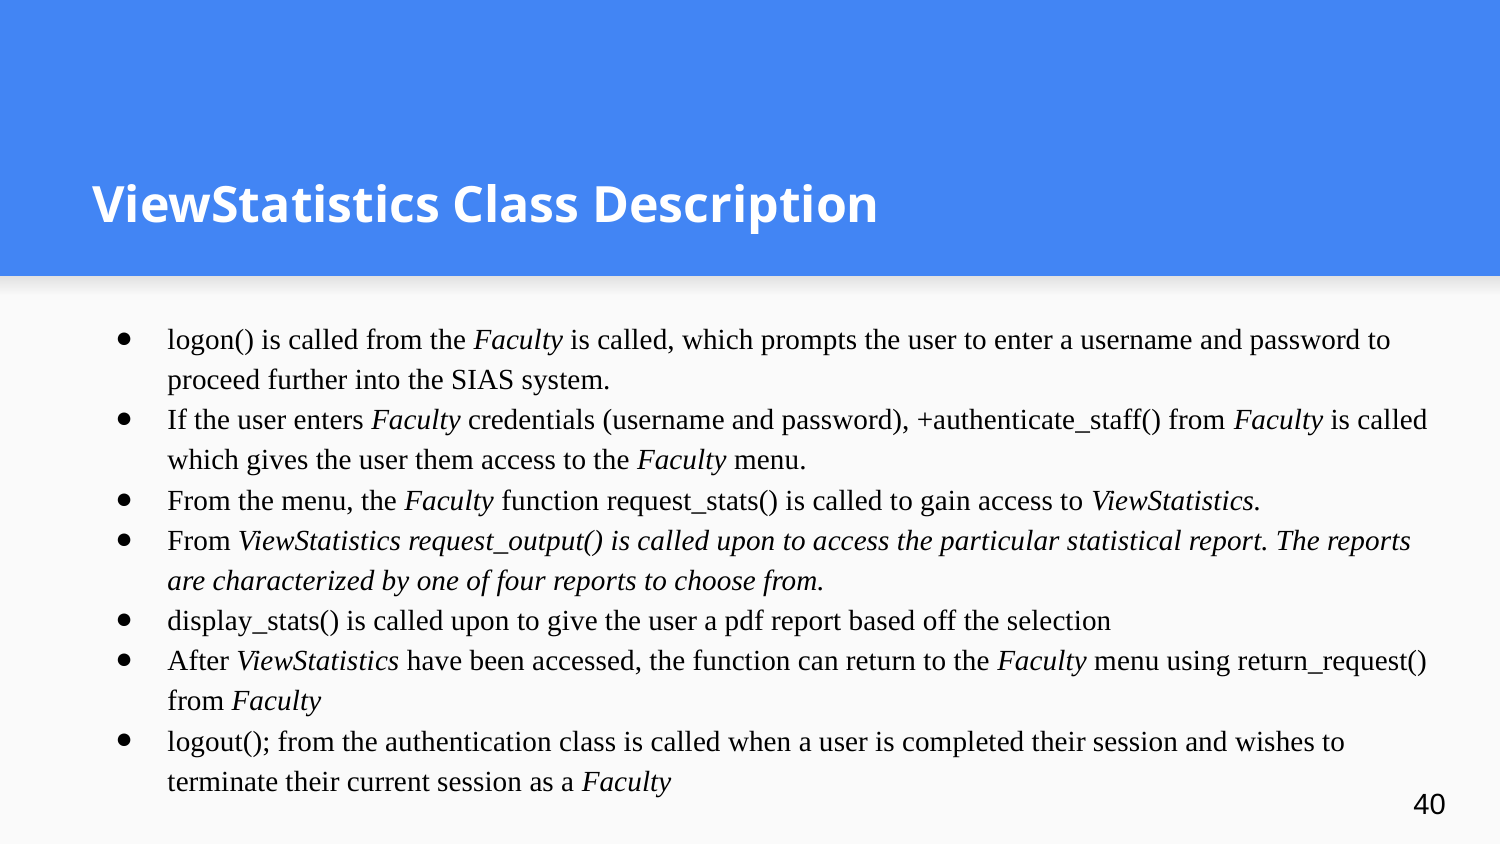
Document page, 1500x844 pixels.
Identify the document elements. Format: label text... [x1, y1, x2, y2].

list logon() is called from the Faculty is called, which prompts the user to enter a username and password to proceed further into the SIAS system. If the user enters Faculty credentials (username and password), +authenticate_staff() from Faculty is called which gives the user them access to the Faculty menu. From the menu, the Faculty function request_stats() is called to gain access to ViewStatistics. From ViewStatistics request_output() is called upon to access the particular statistical report. The reports are characterized by one of four reports to choose from. display_stats() is called upon to give the user a pdf report based off the selection After ViewStatistics have been accessed, the function can return to the Faculty menu using return_request() from Faculty logout(); from the authentication class is called when a user is completed their session and wishes to terminate their current session as a Faculty [77, 300, 1462, 760]
title ViewStatistics Class Description [77, 121, 1427, 248]
slide_number ‹#› [1398, 770, 1489, 835]
